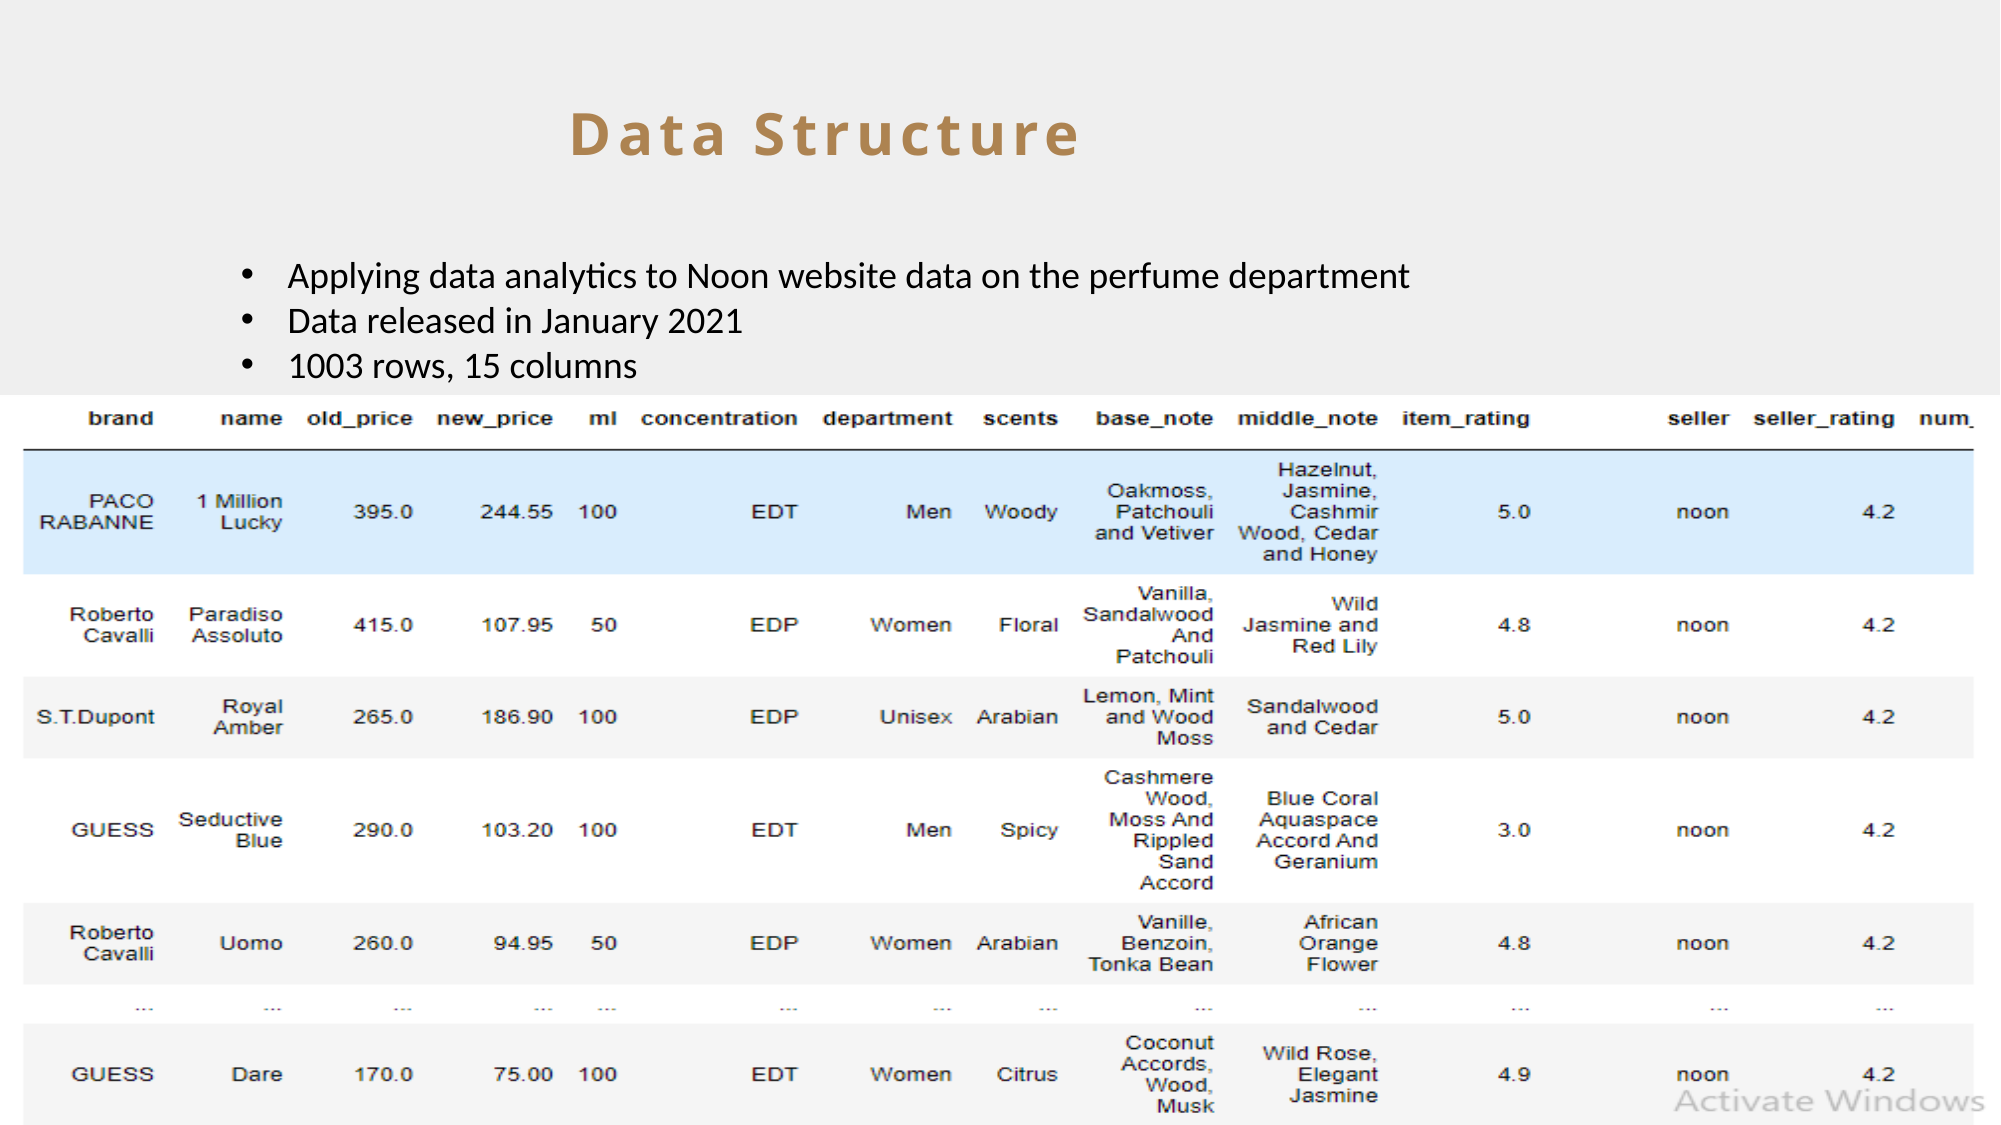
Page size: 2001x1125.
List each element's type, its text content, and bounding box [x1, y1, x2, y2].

picture [0, 395, 2000, 1125]
text_box Data Structure [554, 89, 1433, 174]
text_box Applying data analytics to Noon website data on the perfume department Data released in January 2021 1003 rows, 15 columns [226, 243, 1544, 394]
